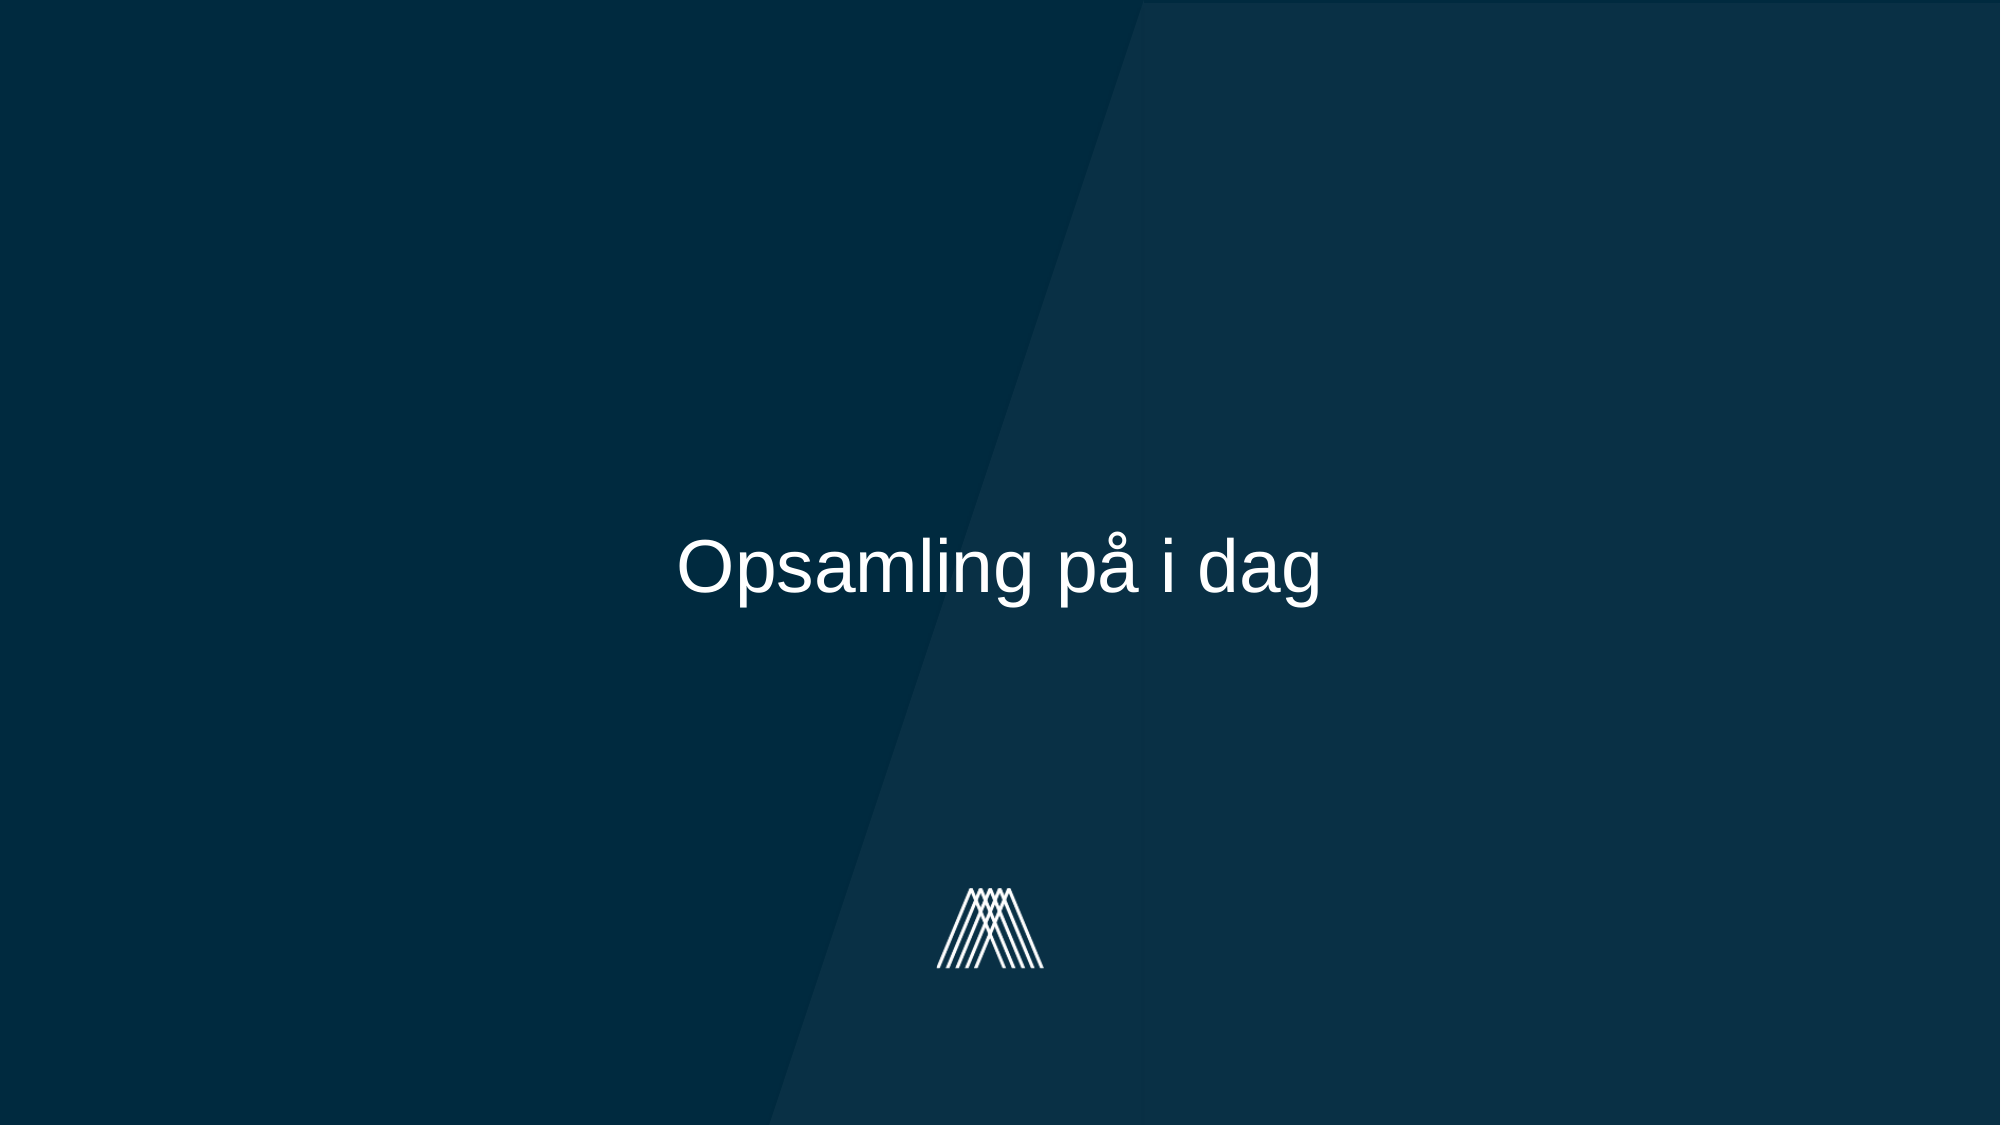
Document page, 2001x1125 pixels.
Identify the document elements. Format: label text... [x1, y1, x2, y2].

title Opsamling på i dag [213, 517, 1787, 608]
picture [936, 888, 1064, 969]
